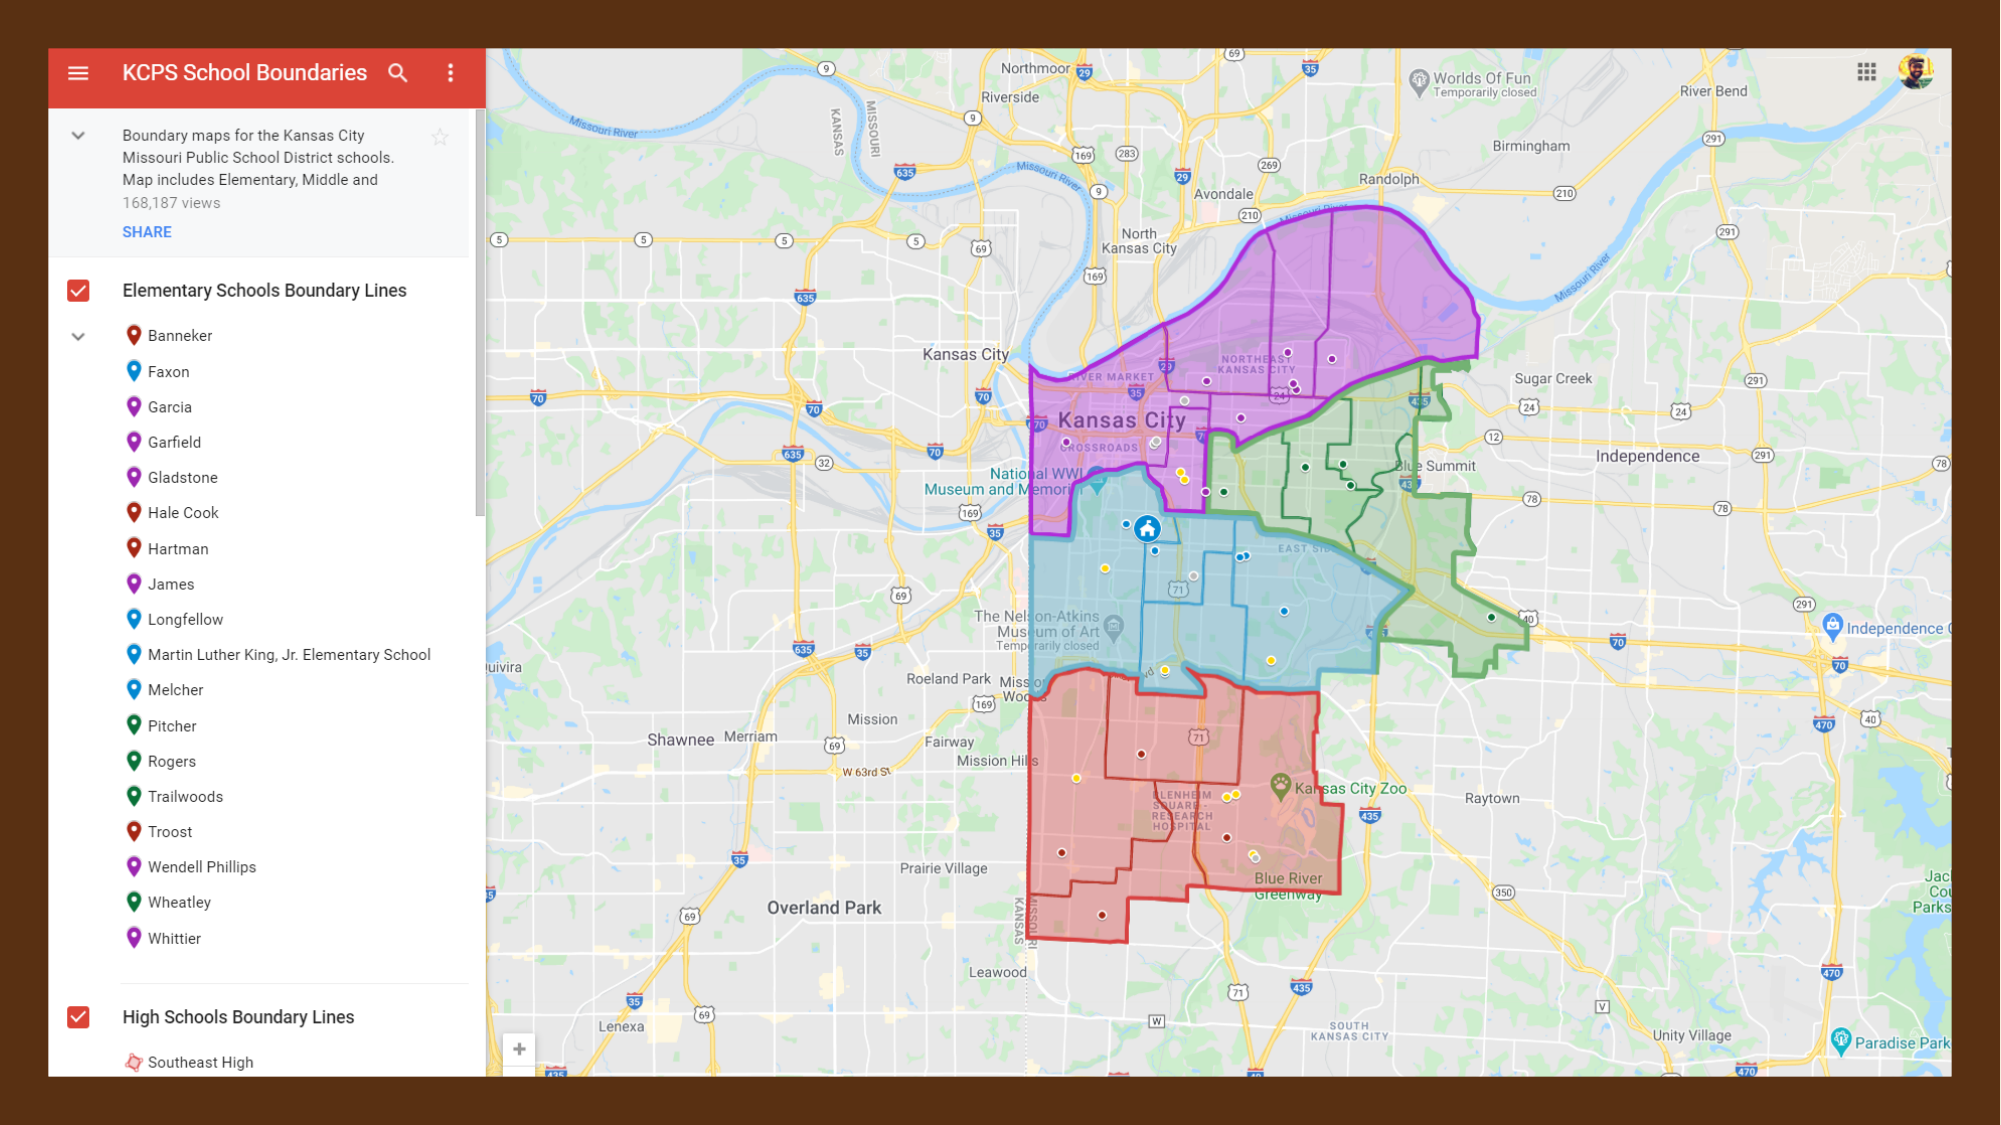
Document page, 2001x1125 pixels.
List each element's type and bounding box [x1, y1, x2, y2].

picture [34, 38, 1966, 1125]
text_box [0, 0, 2000, 1125]
